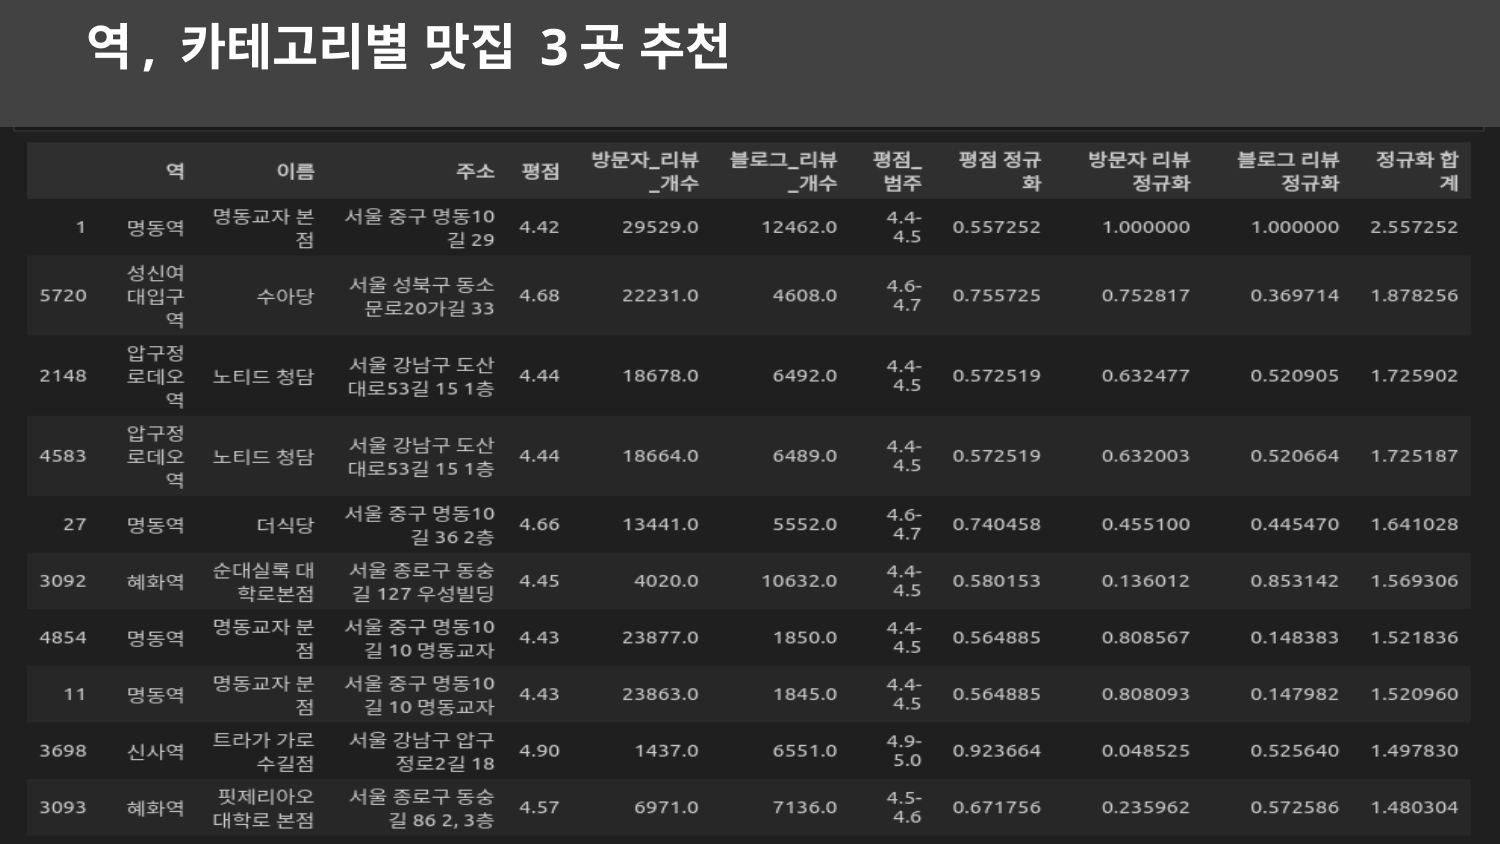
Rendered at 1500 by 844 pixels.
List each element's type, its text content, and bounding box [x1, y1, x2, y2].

title 역, 카테고리별 맛집 3곳 추천 [0, 0, 951, 91]
picture [0, 127, 1500, 844]
